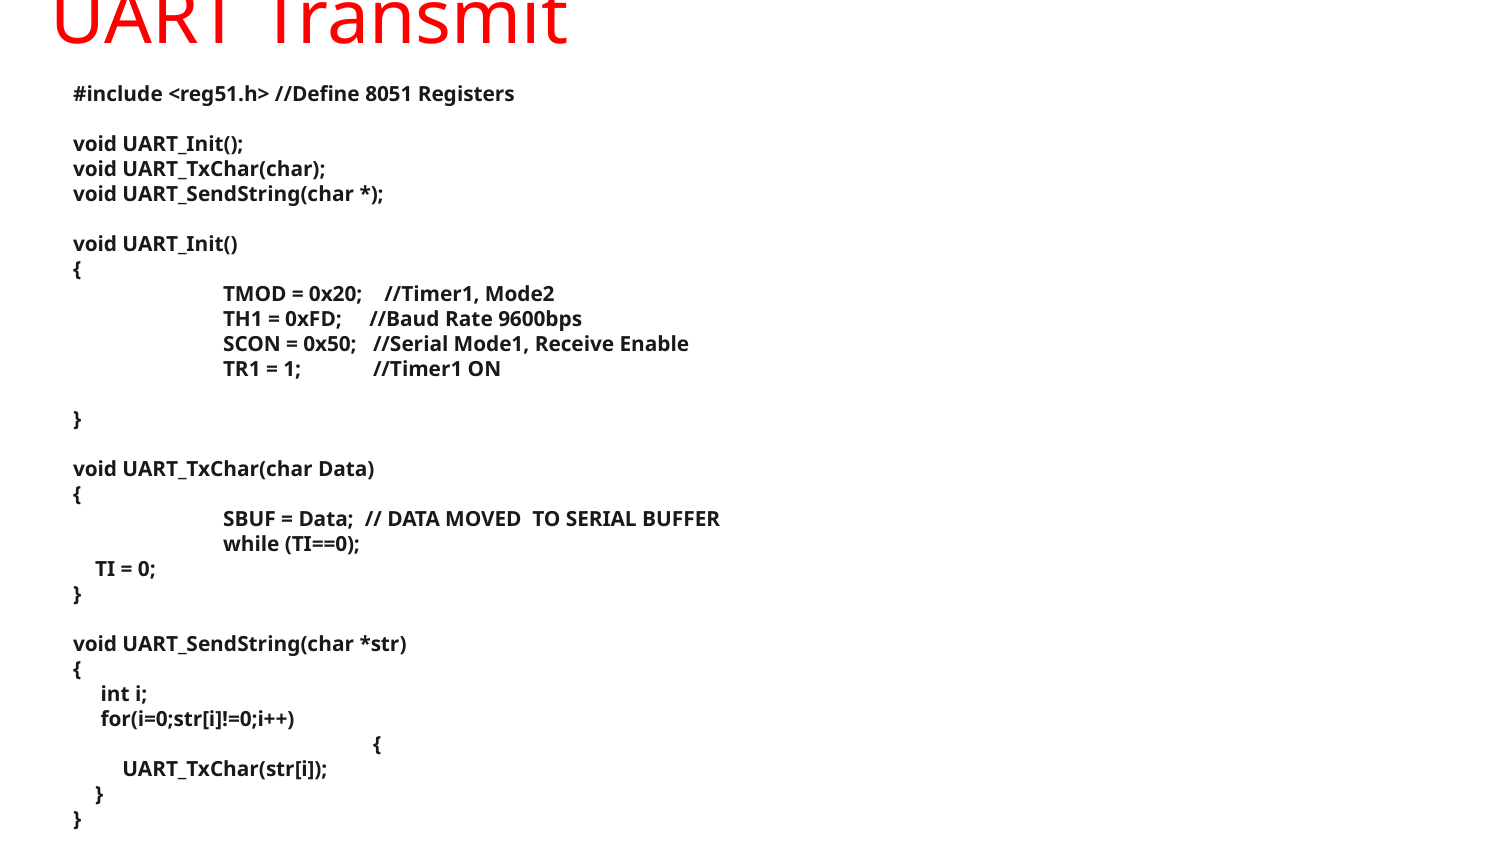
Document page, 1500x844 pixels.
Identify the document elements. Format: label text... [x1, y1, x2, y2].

list #include <reg51.h> //Define 8051 Registers void UART_Init(); void UART_TxChar(char); void UART_SendString(char *); void UART_Init() { TMOD = 0x20; //Timer1, Mode2 TH1 = 0xFD; //Baud Rate 9600bps SCON = 0x50; //Serial Mode1, Receive Enable TR1 = 1; //Timer1 ON } void UART_TxChar(char Data) { SBUF = Data; // DATA MOVED TO SERIAL BUFFER while (TI==0); TI = 0; } void UART_SendString(char *str) { int i; for(i=0;str[i]!=0;i++) { UART_TxChar(str[i]); } } [35, 65, 1433, 627]
title UART Transmit [35, 0, 1433, 47]
